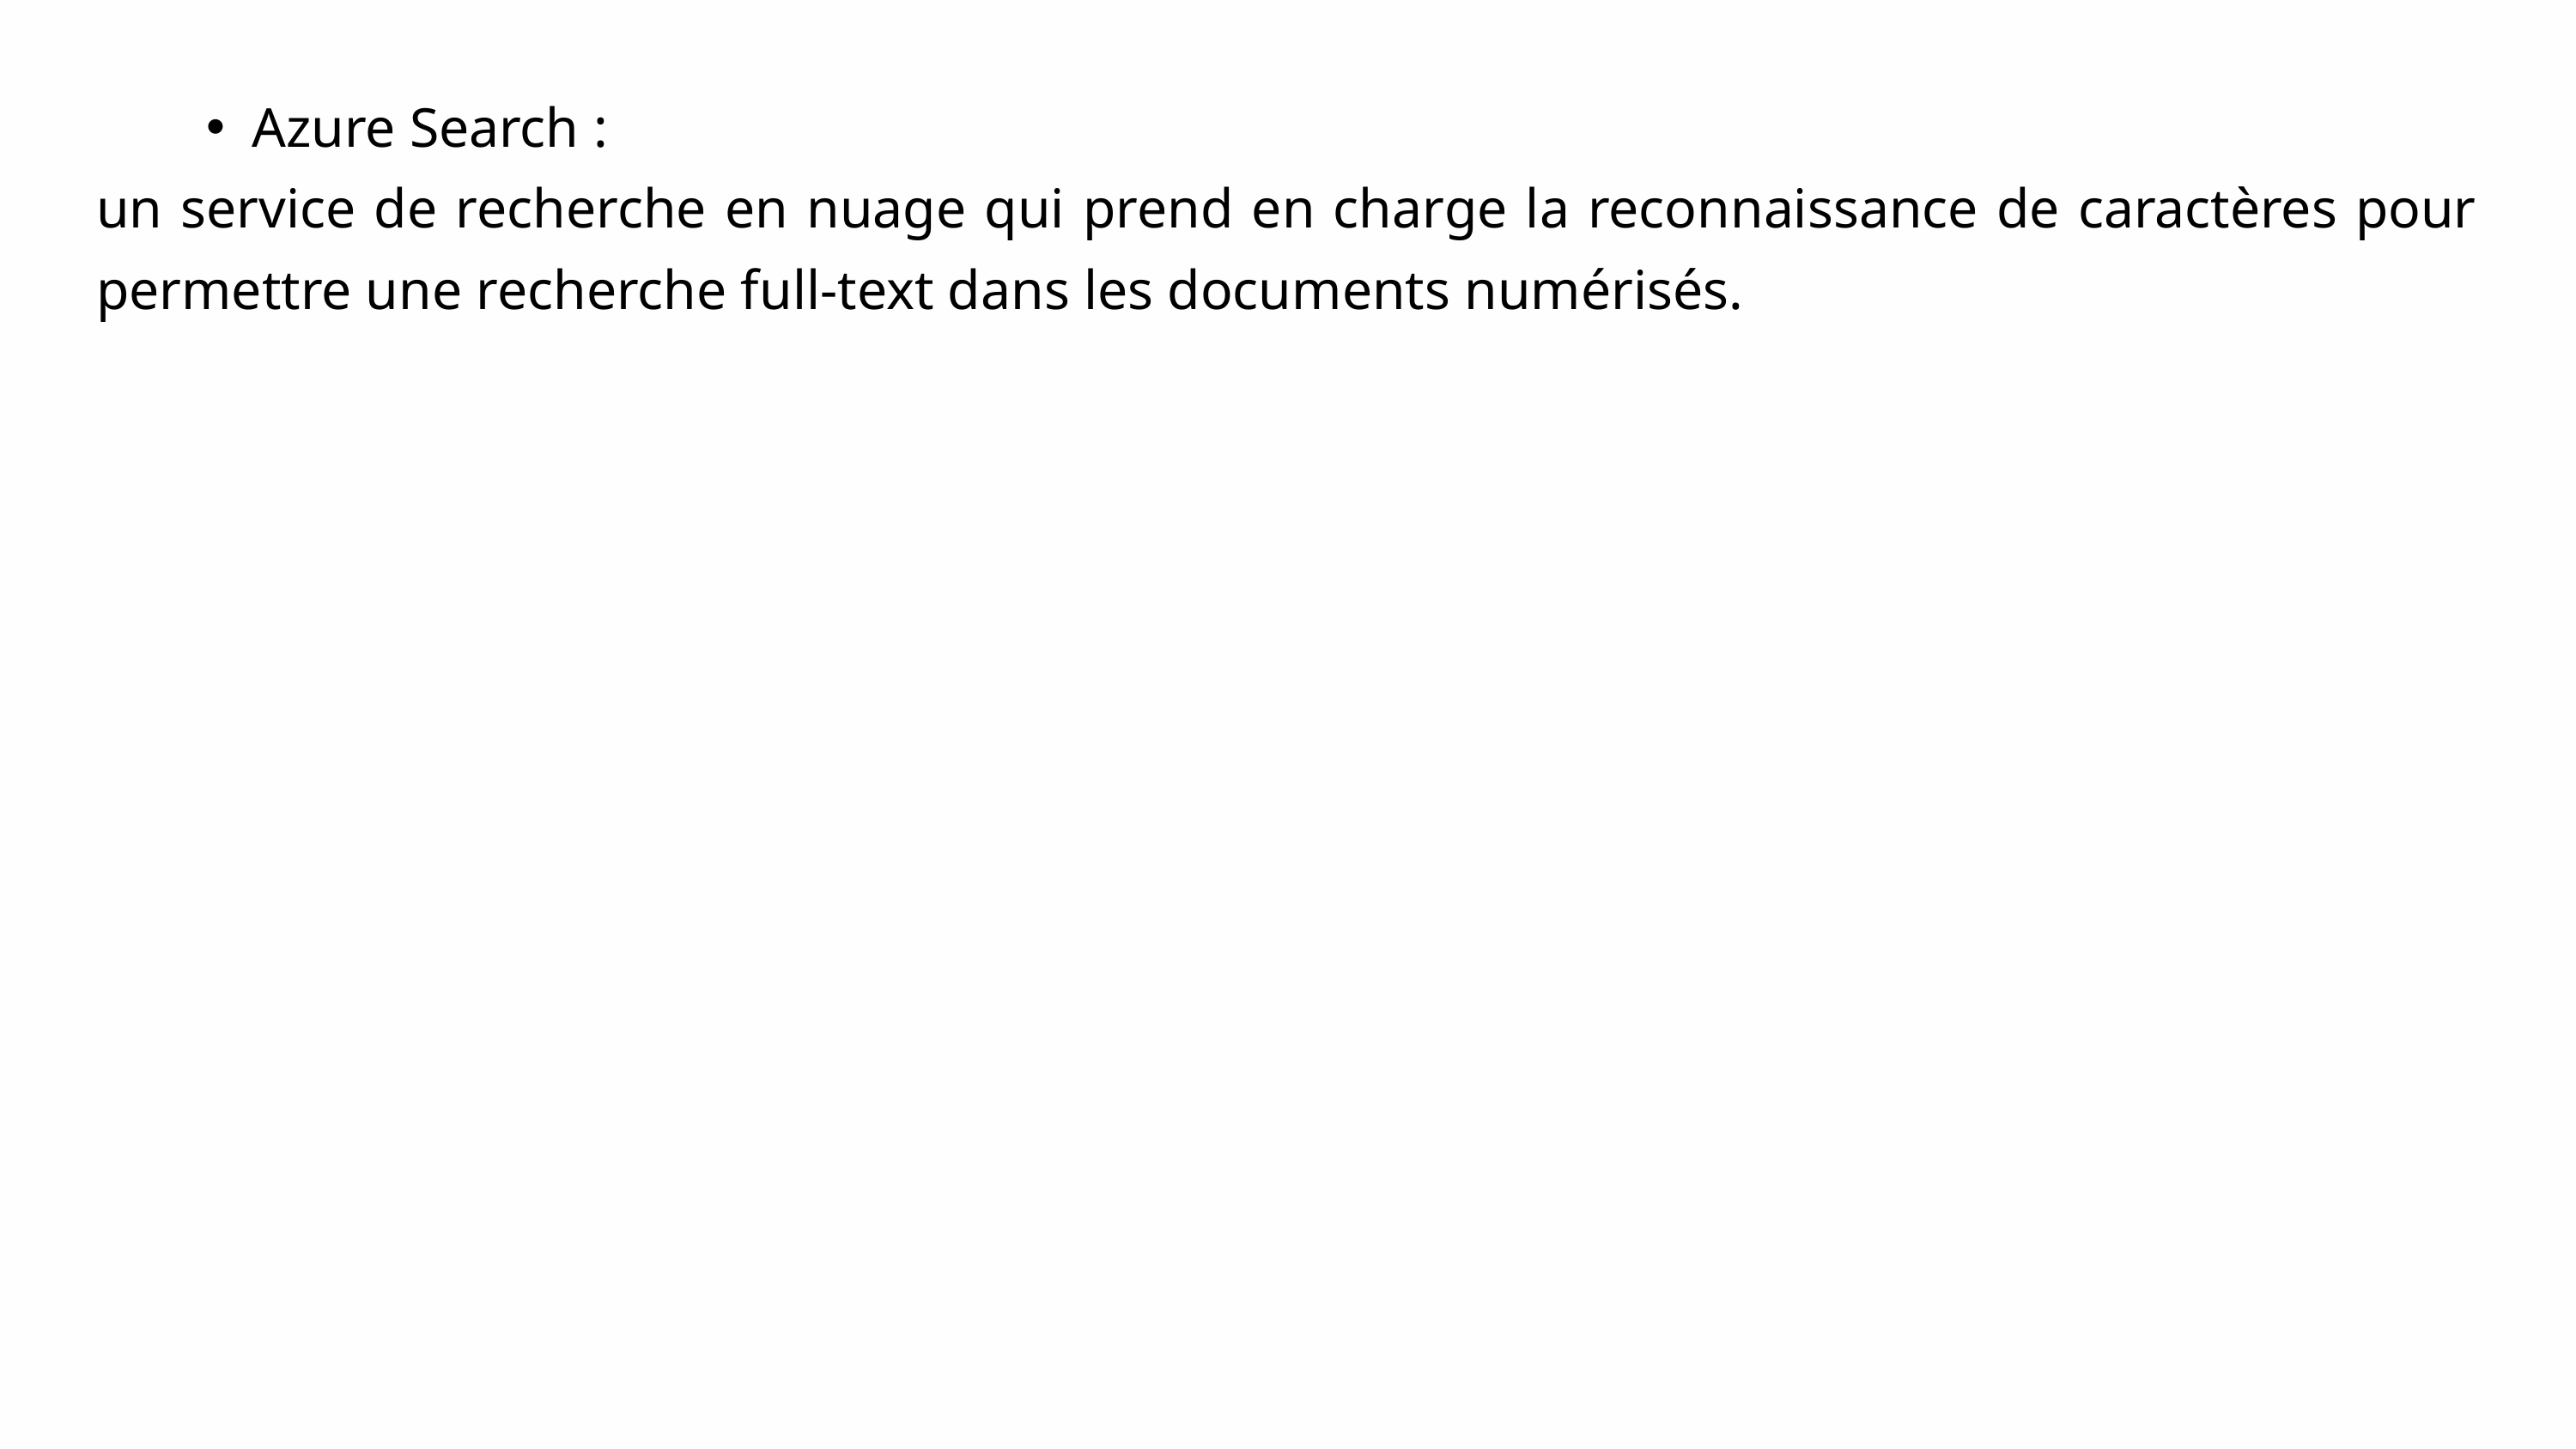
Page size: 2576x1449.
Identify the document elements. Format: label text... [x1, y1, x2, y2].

text_box Azure Search : un service de recherche en nuage qui prend en charge la reconnaissance de caractères pour permettre une recherche full-text dans les documents numérisés. [96, 76, 2480, 401]
